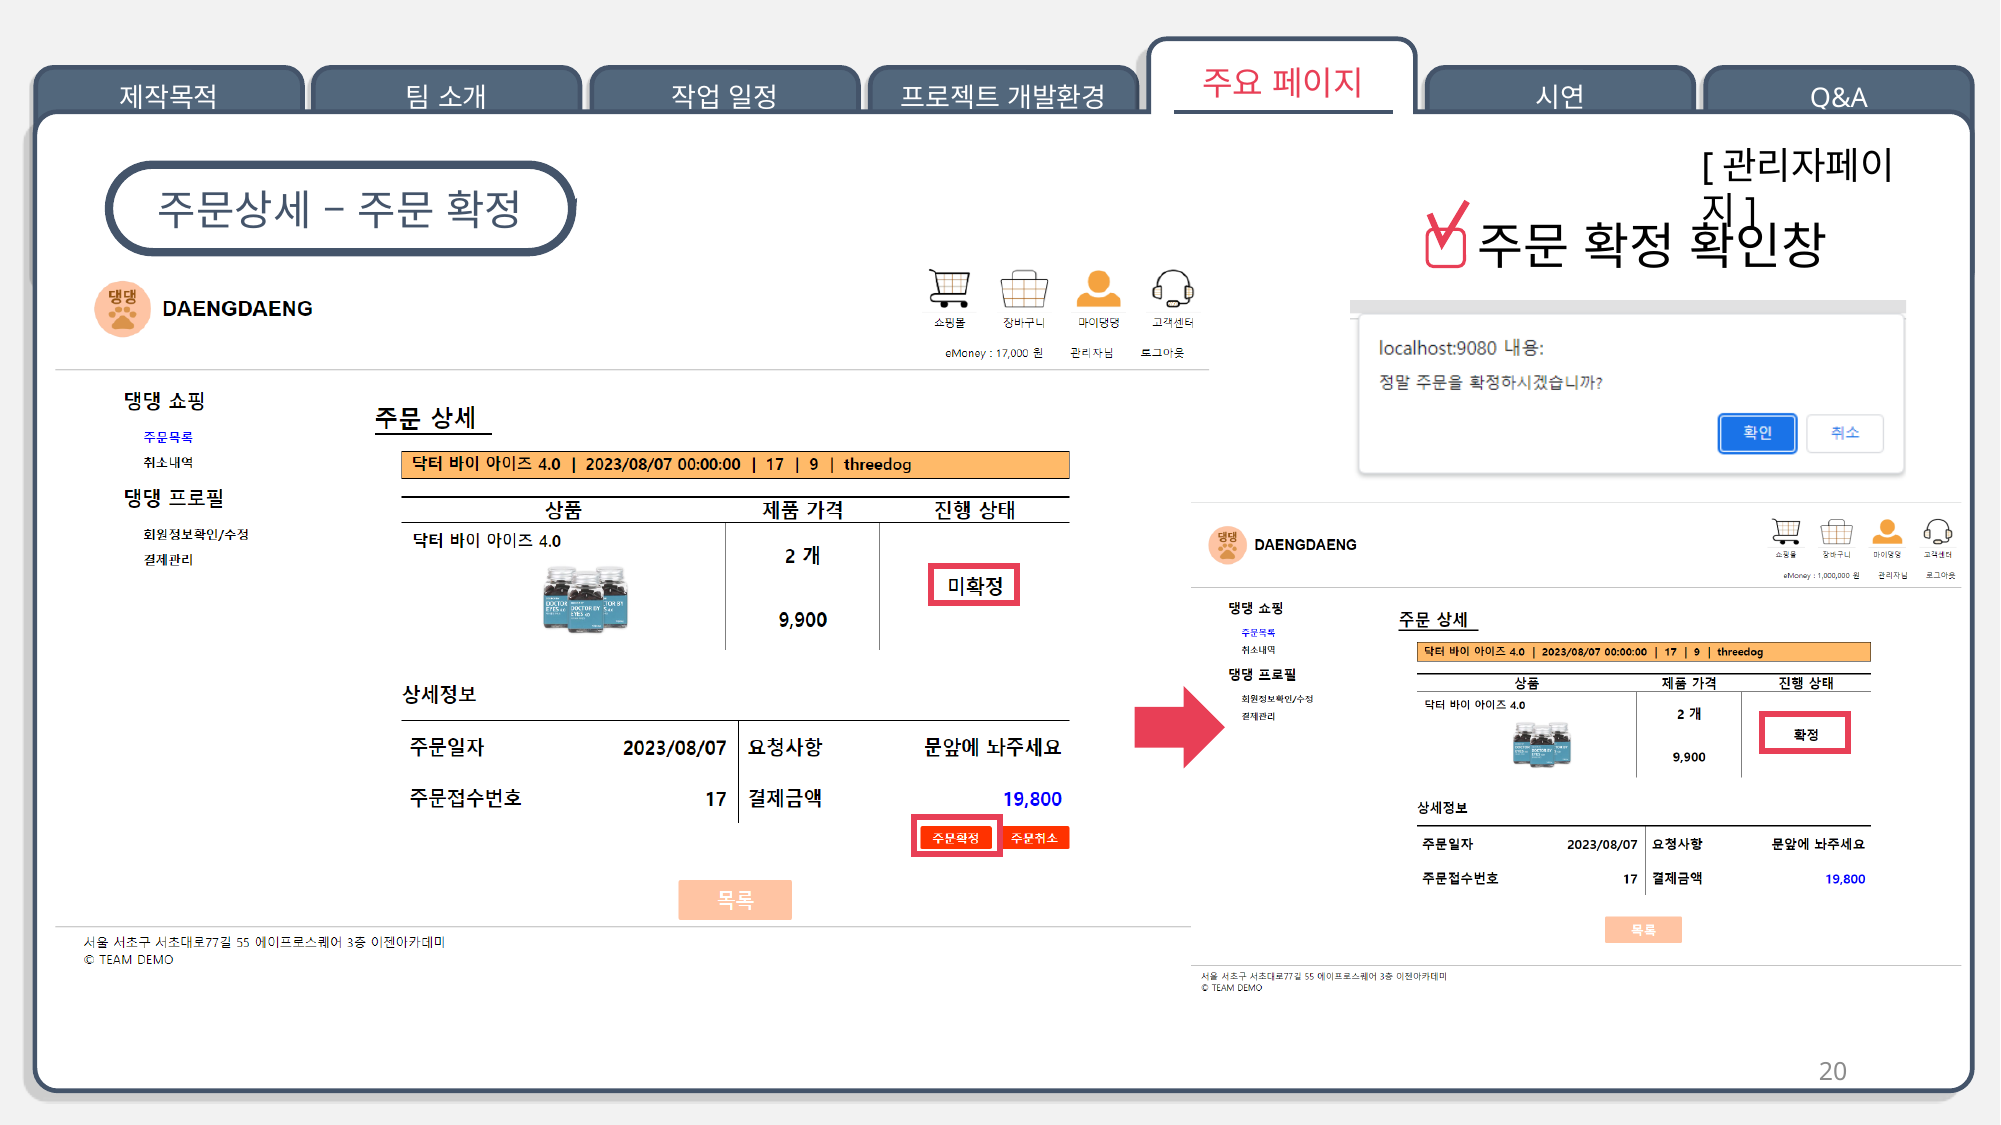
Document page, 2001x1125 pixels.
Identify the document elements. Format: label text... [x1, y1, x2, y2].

picture [55, 246, 1962, 1006]
text_box Q&A [1704, 66, 1974, 130]
text_box [33, 37, 1974, 1092]
picture [1350, 299, 1907, 481]
text_box [관리자페이지] [1686, 134, 1963, 240]
text_box 시연 [1426, 66, 1695, 110]
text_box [1427, 201, 1468, 267]
text_box 주문 확정 확인창 [1463, 207, 1863, 283]
slide_number 20 [1412, 1042, 1863, 1103]
text_box 주요 페이지 [1165, 54, 1401, 110]
text_box 프로젝트 개발환경 [869, 66, 1137, 110]
text_box 제작목적 [34, 66, 304, 123]
text_box 작업 일정 [590, 66, 860, 110]
text_box 팀 소개 [312, 66, 582, 110]
text_box 주문상세 – 주문 확정 [108, 164, 573, 246]
